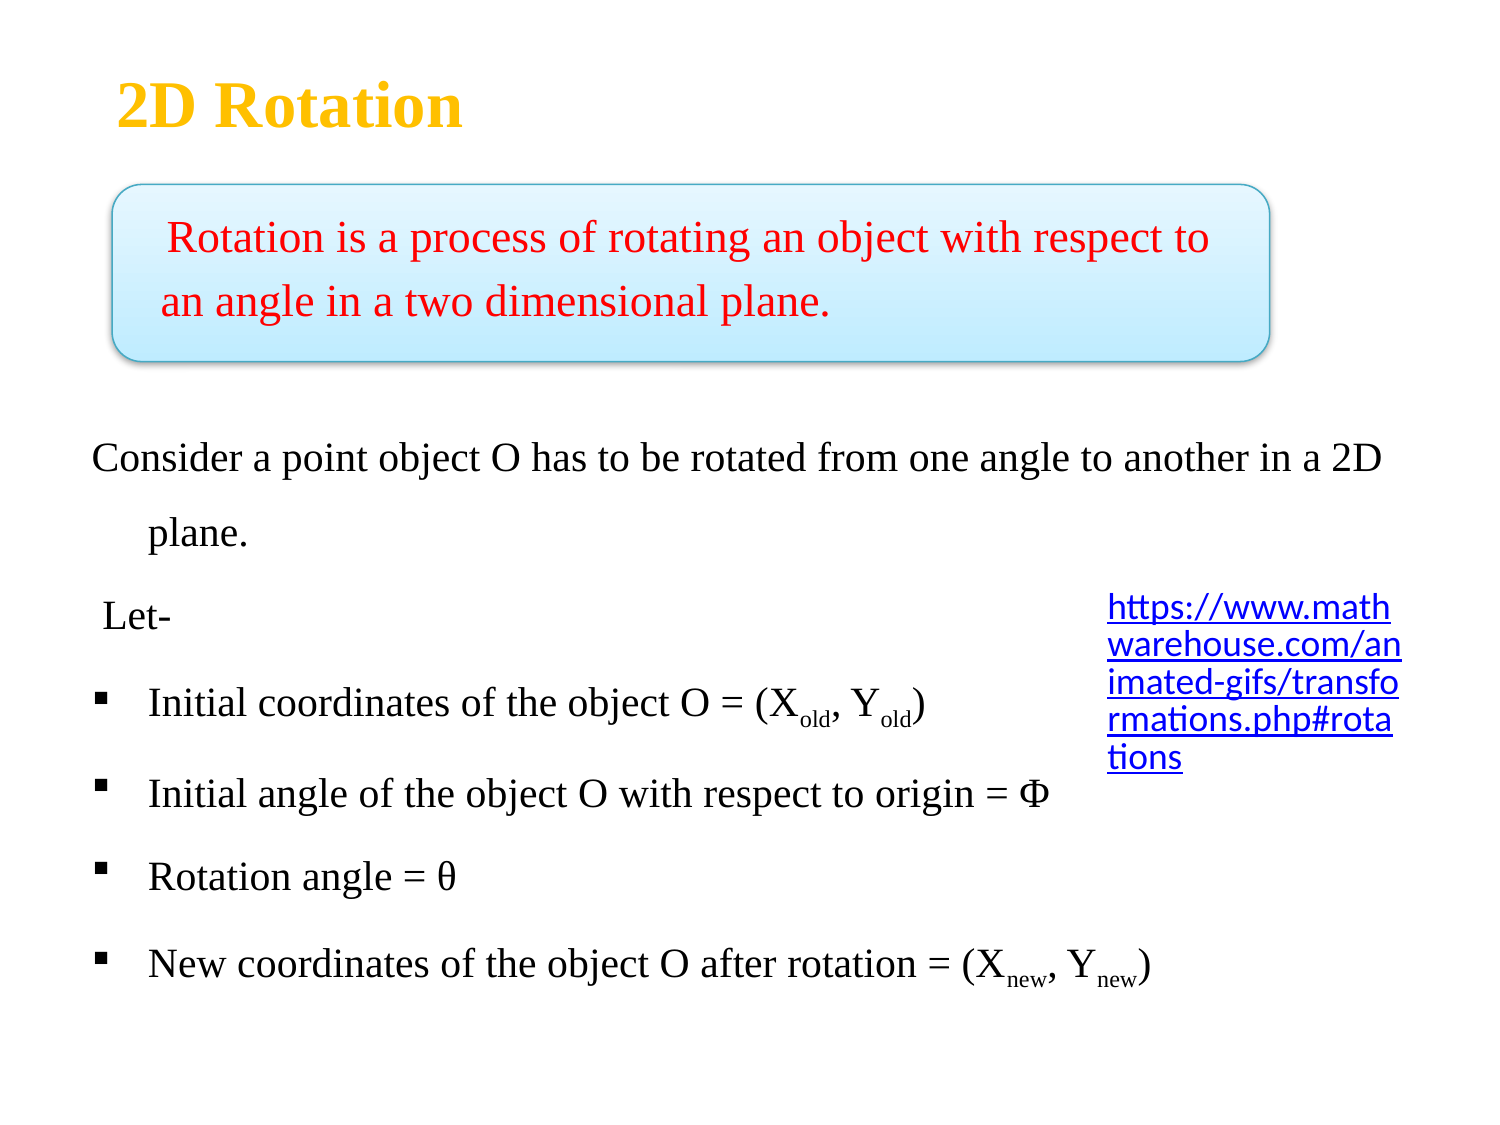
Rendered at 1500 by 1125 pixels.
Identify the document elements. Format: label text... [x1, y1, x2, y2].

list Rotation is a process of rotating an object with respect to an angle in a two dimensional plane. Consider a point object O has to be rotated from one angle to another in a 2D plane. Let- Initial coordinates of the object O = (Xold, Yold) Initial angle of the object O with respect to origin = Φ Rotation angle = θ New coordinates of the object O after rotation = (Xnew, Ynew) [76, 54, 1427, 1012]
text_box https://www.mathwarehouse.com/animated-gifs/transformations.php#rotations [1092, 574, 1418, 634]
text_box 2D Rotation [101, 53, 496, 148]
